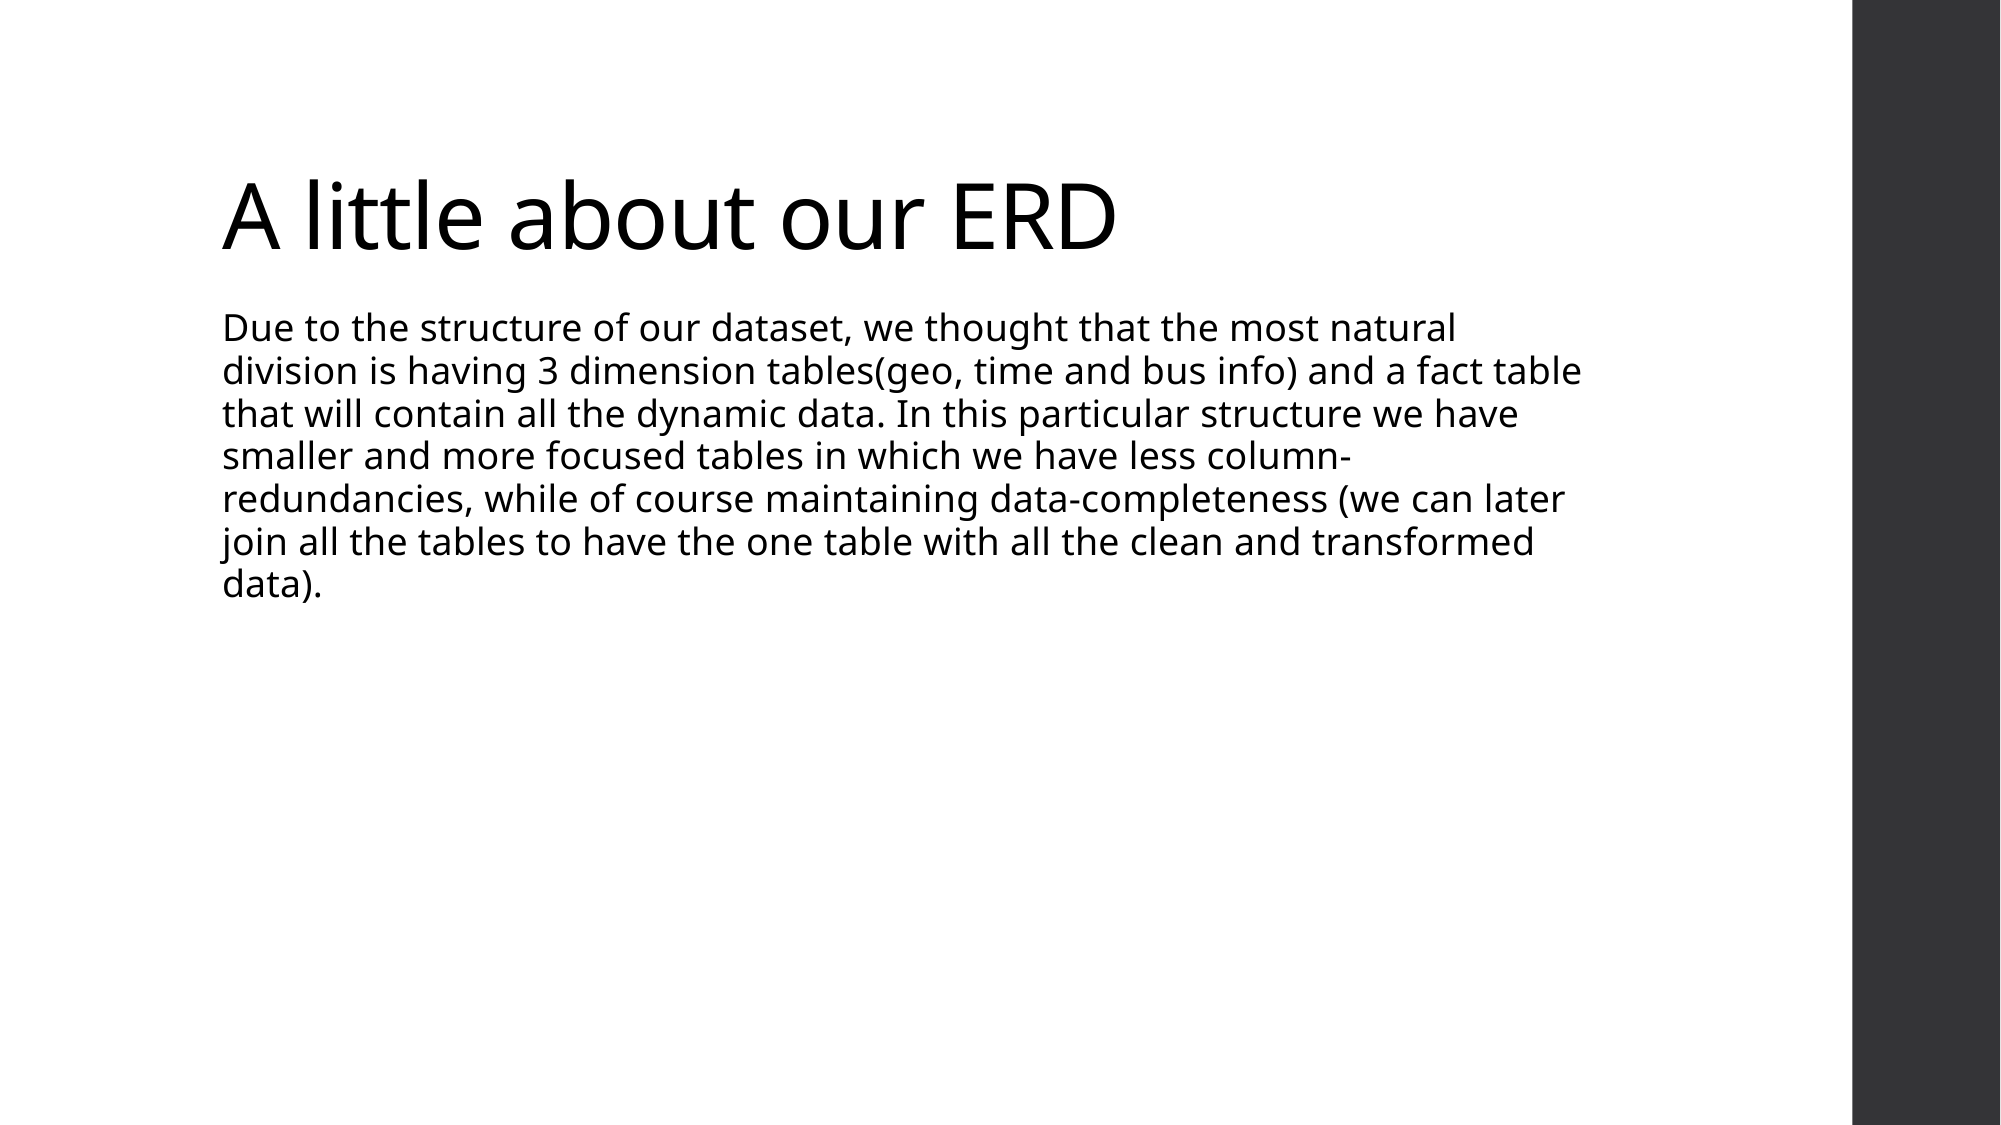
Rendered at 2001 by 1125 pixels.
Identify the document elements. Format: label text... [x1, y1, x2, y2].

title A little about our ERD [206, 60, 1797, 278]
list Due to the structure of our dataset, we thought that the most natural division is having 3 dimension tables(geo, time and bus info) and a fact table that will contain all the dynamic data. In this particular structure we have smaller and more focused tables in which we have less column-redundancies, while of course maintaining data-completeness (we can later join all the tables to have the one table with all the clean and transformed data). [206, 299, 1617, 1014]
